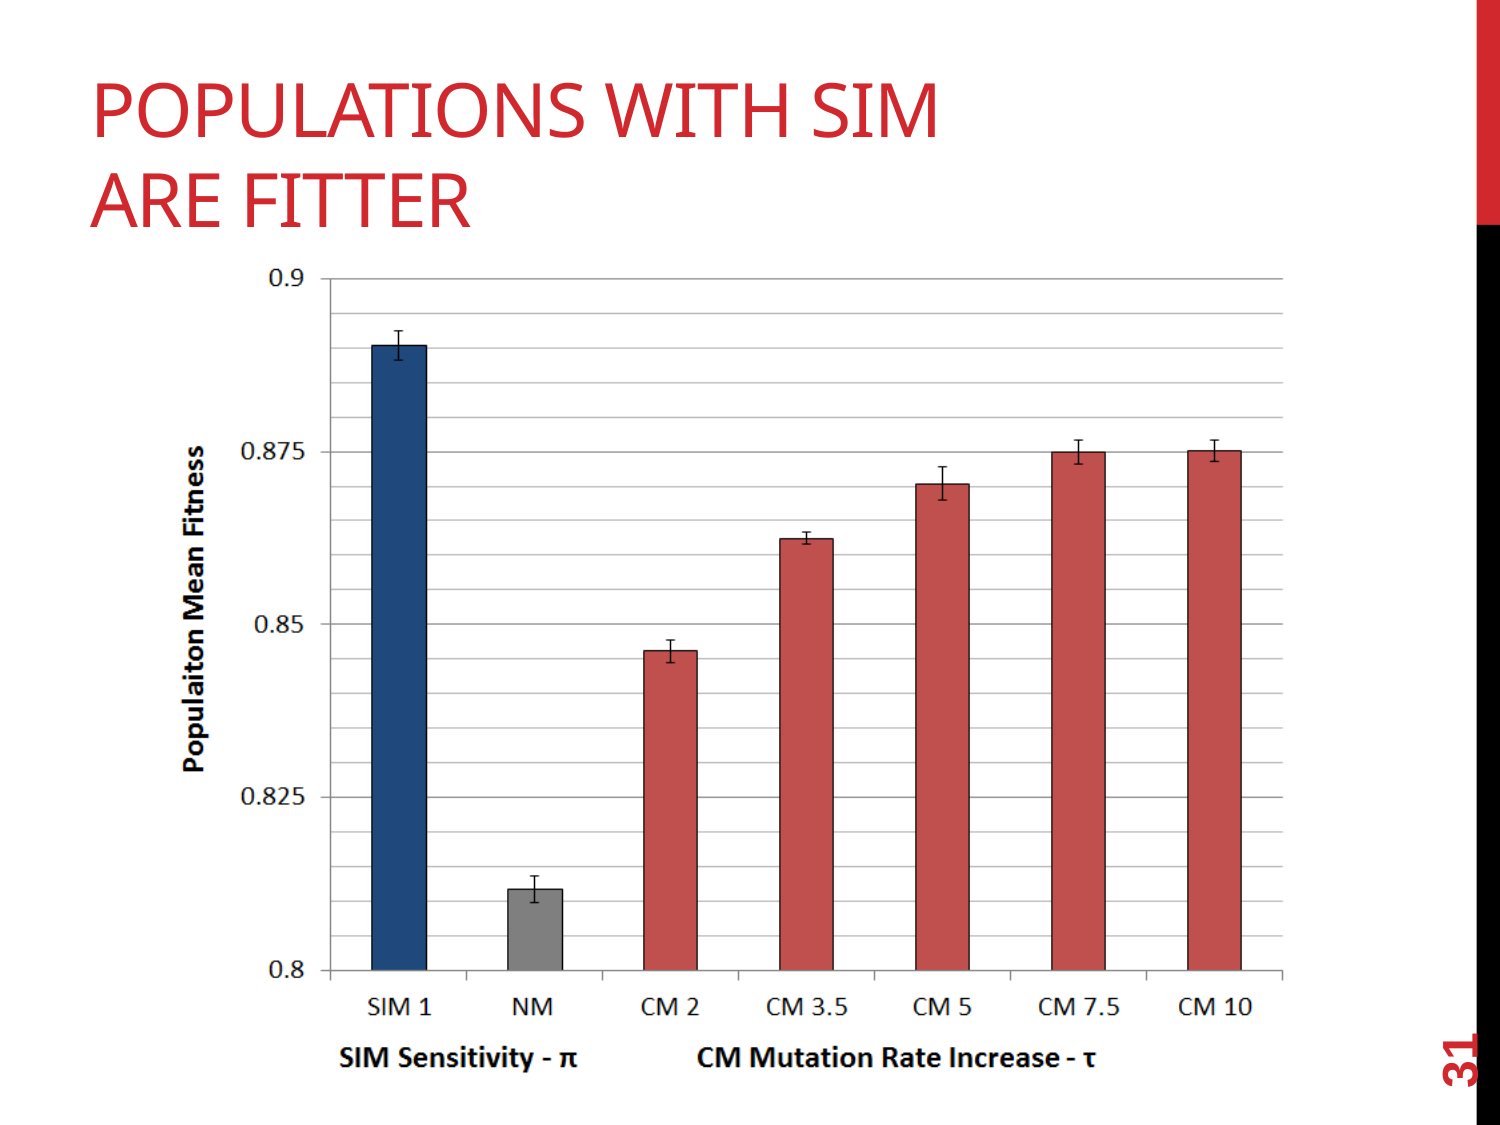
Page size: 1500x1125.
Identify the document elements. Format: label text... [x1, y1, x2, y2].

slide_number 31 [1427, 887, 1488, 1104]
picture [170, 248, 1306, 1107]
title Populations with SIM are fitter [75, 25, 1025, 250]
